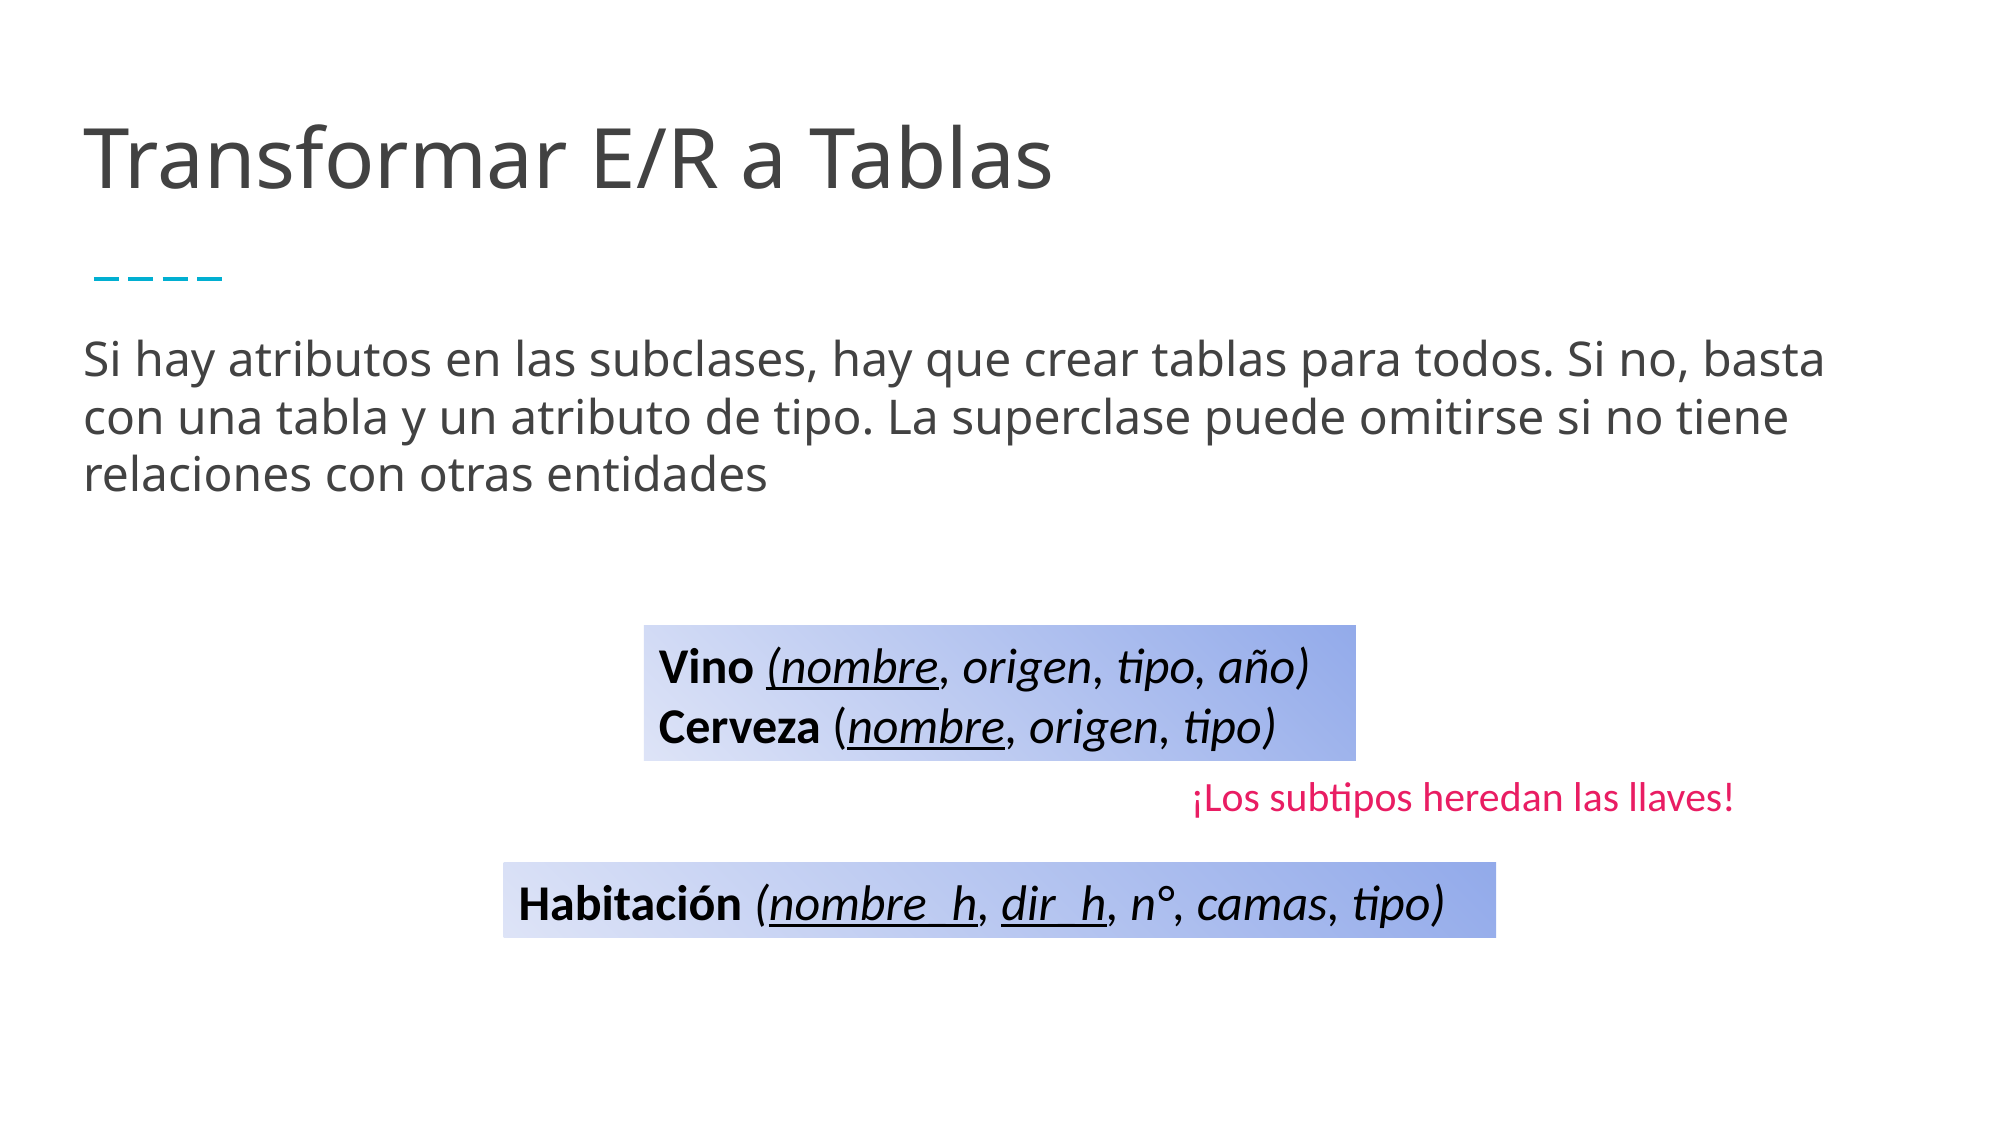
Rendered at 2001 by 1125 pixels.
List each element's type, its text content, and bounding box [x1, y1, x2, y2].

text_box ¡Los subtipos heredan las llaves! [1175, 762, 1763, 828]
title Transformar E/R a Tablas [68, 81, 1932, 242]
list Si hay atributos en las subclases, hay que crear tablas para todos. Si no, basta con una tabla y un atributo de tipo. La superclase puede omitirse si no tiene relaciones con otras entidades [68, 321, 1932, 1000]
text_box Habitación (nombre_h, dir_h, n°, camas, tipo) [503, 862, 1497, 938]
text_box Vino (nombre, origen, tipo, año) Cerveza (nombre, origen, tipo) [643, 625, 1356, 761]
